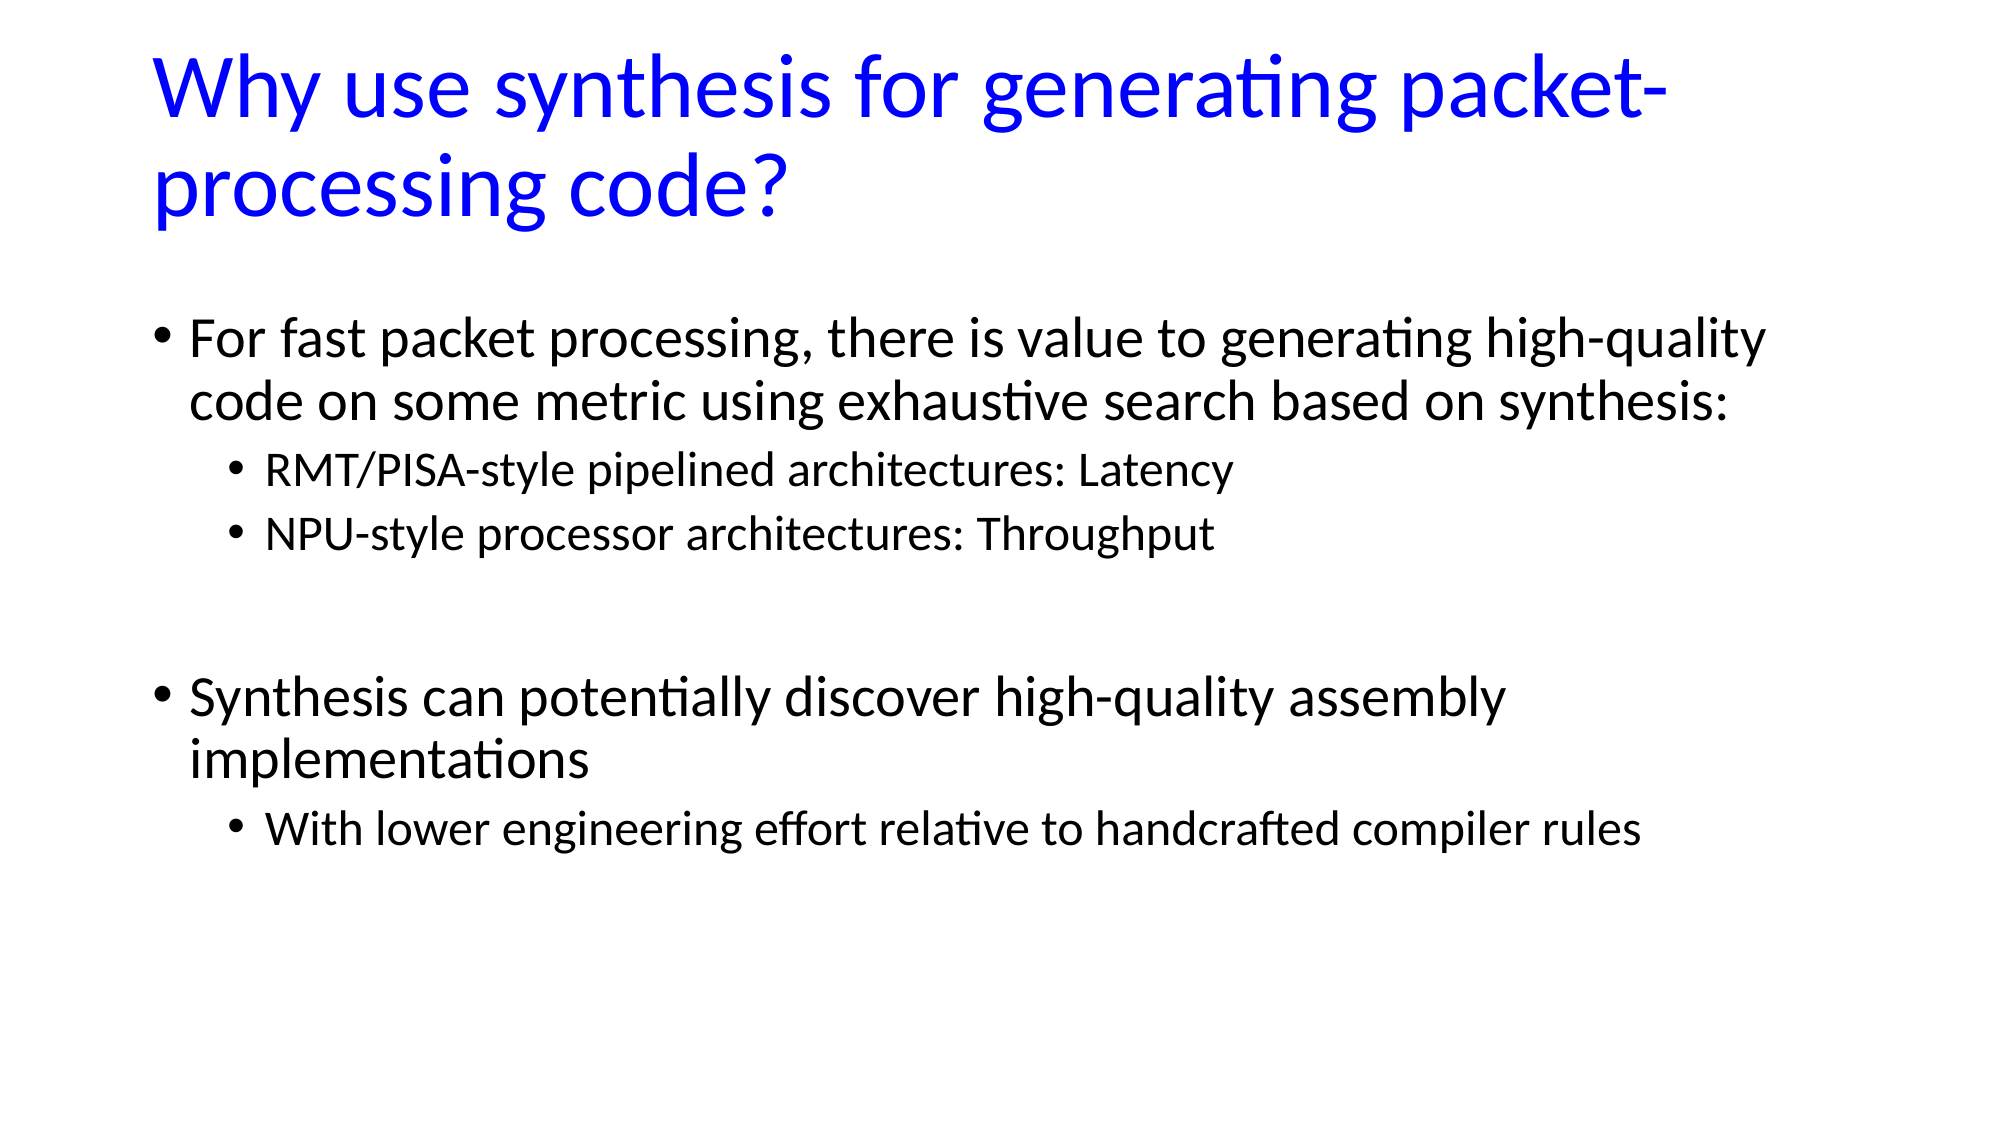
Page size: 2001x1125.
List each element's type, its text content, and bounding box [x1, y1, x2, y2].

title Why use synthesis for generating packet-processing code? [137, 28, 1863, 247]
list For fast packet processing, there is value to generating high-quality code on some metric using exhaustive search based on synthesis: RMT/PISA-style pipelined architectures: Latency NPU-style processor architectures: Throughput Synthesis can potentially discover high-quality assembly implementations With lower engineering effort relative to handcrafted compiler rules [137, 299, 1863, 1014]
